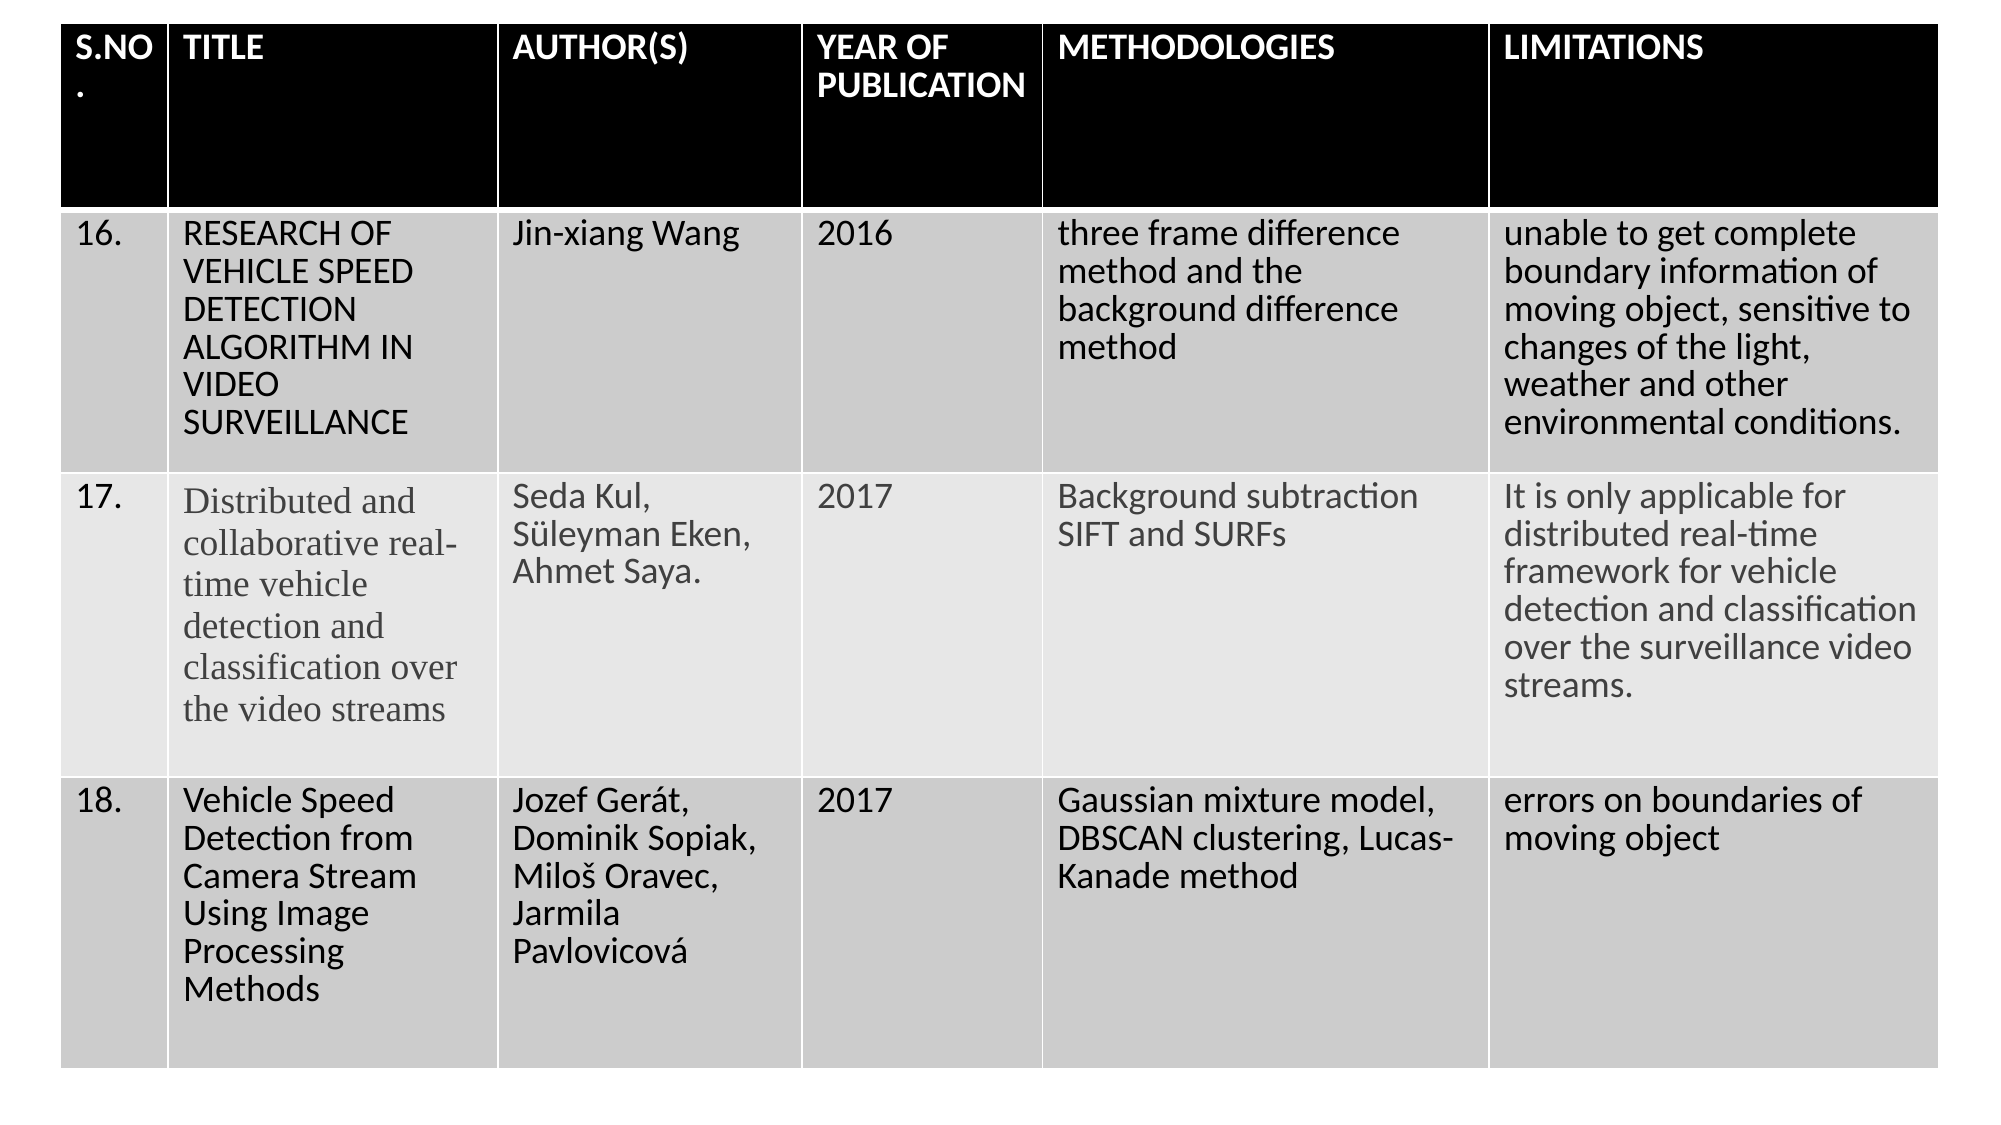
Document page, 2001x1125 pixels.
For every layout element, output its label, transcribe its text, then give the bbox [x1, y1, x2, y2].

table_header LIMITATIONS [1490, 24, 1938, 207]
table_cell Distributed and collaborative real-time vehicle detection and classification over the video streams [169, 474, 497, 776]
table_cell It is only applicable for distributed real-time framework for vehicle detection and classification over the surveillance video streams. [1490, 474, 1938, 776]
table_header YEAR OF PUBLICATION [803, 24, 1042, 207]
table_cell 18. [61, 778, 167, 1068]
table_cell 16. [61, 213, 167, 472]
table_cell Background subtraction SIFT and SURFs [1043, 474, 1488, 776]
table_header METHODOLOGIES [1043, 24, 1488, 207]
table_header S.NO. [61, 24, 167, 207]
table_cell Gaussian mixture model, DBSCAN clustering, Lucas-Kanade method [1043, 778, 1488, 1068]
table_cell 2017 [803, 474, 1042, 776]
table_cell unable to get complete boundary information of moving object, sensitive to changes of the light, weather and other environmental conditions. [1490, 213, 1938, 472]
table_header TITLE [169, 24, 497, 207]
table_header AUTHOR(S) [499, 24, 801, 207]
table_cell Seda Kul, Süleyman Eken, Ahmet Saya. [499, 474, 801, 776]
table_cell RESEARCH OF VEHICLE SPEED DETECTION ALGORITHM IN VIDEO SURVEILLANCE [169, 213, 497, 472]
table_cell 2016 [803, 213, 1042, 472]
table_cell Vehicle Speed Detection from Camera Stream Using Image Processing Methods [169, 778, 497, 1068]
table_cell 2017 [803, 778, 1042, 1068]
table_cell errors on boundaries of moving object [1490, 778, 1938, 1068]
table_cell Jin-xiang Wang [499, 213, 801, 472]
table_cell three frame difference method and the background difference method [1043, 213, 1488, 472]
table_cell 17. [61, 474, 167, 776]
table_cell Jozef Gerát, Dominik Sopiak, Miloš Oravec, Jarmila Pavlovicová [499, 778, 801, 1068]
